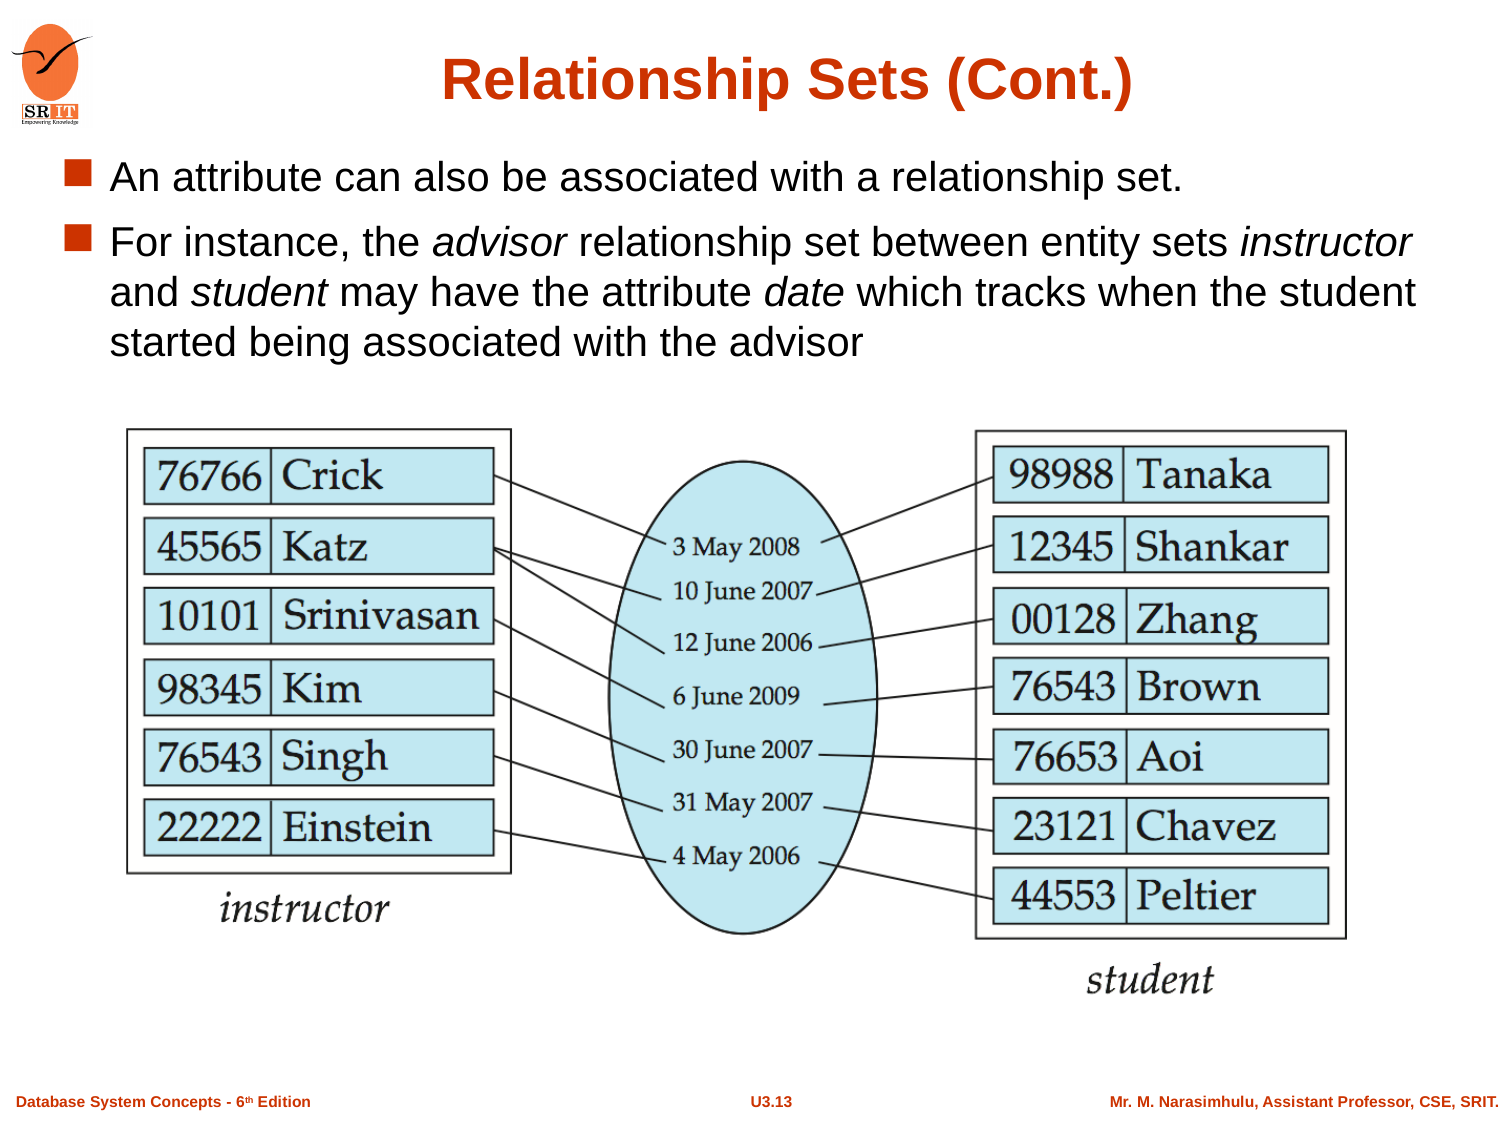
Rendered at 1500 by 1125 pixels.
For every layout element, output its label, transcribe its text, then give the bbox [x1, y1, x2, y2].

picture [11, 19, 93, 128]
title Relationship Sets (Cont.) [125, 18, 1452, 120]
list An attribute can also be associated with a relationship set. For instance, the advisor relationship set between entity sets instructor and student may have the attribute date which tracks when the student started being associated with the advisor [52, 142, 1500, 374]
picture [125, 425, 1347, 1005]
